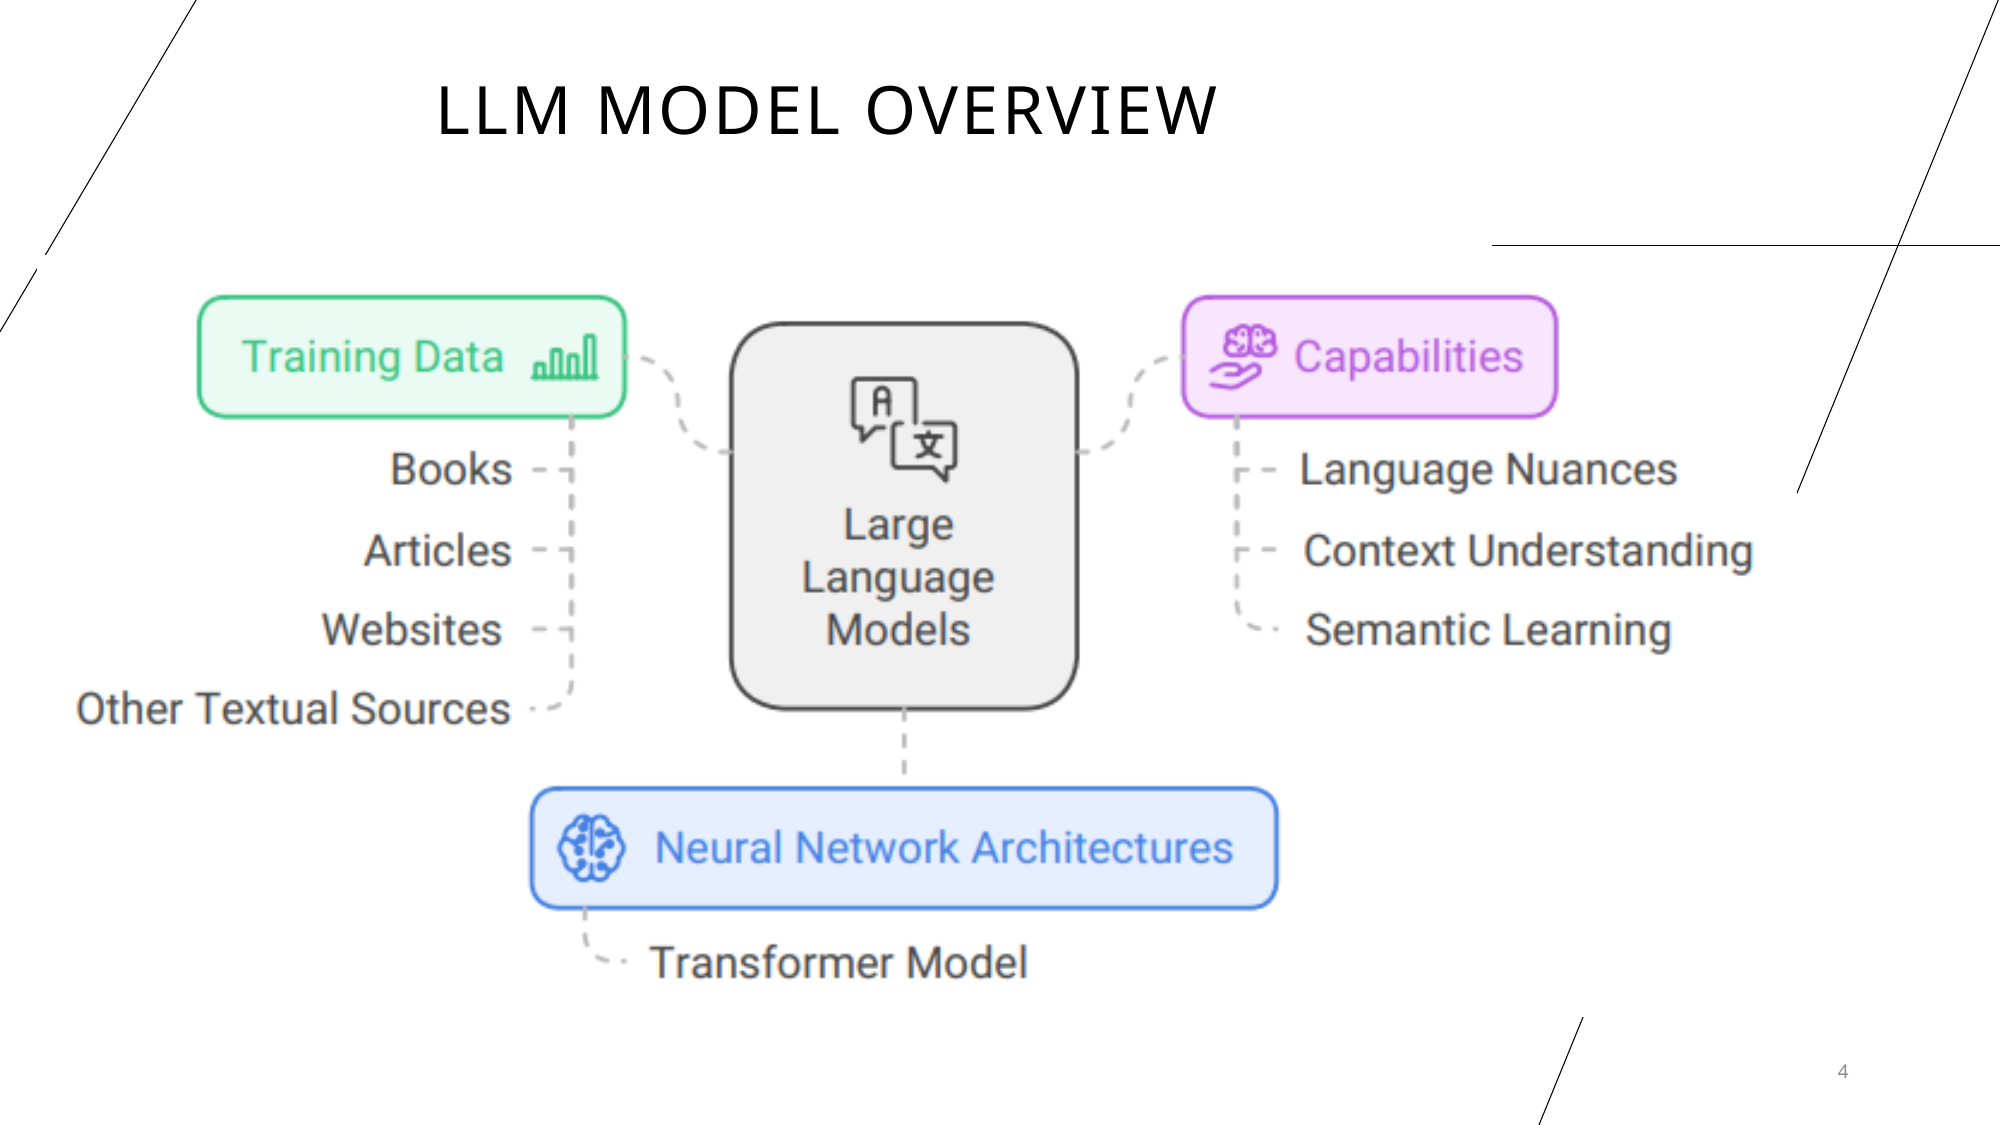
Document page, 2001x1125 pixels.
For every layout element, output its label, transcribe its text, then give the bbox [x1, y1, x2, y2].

picture [37, 255, 1797, 1017]
title llm model overview [241, 64, 1413, 157]
slide_number 4 [1701, 1042, 1864, 1103]
